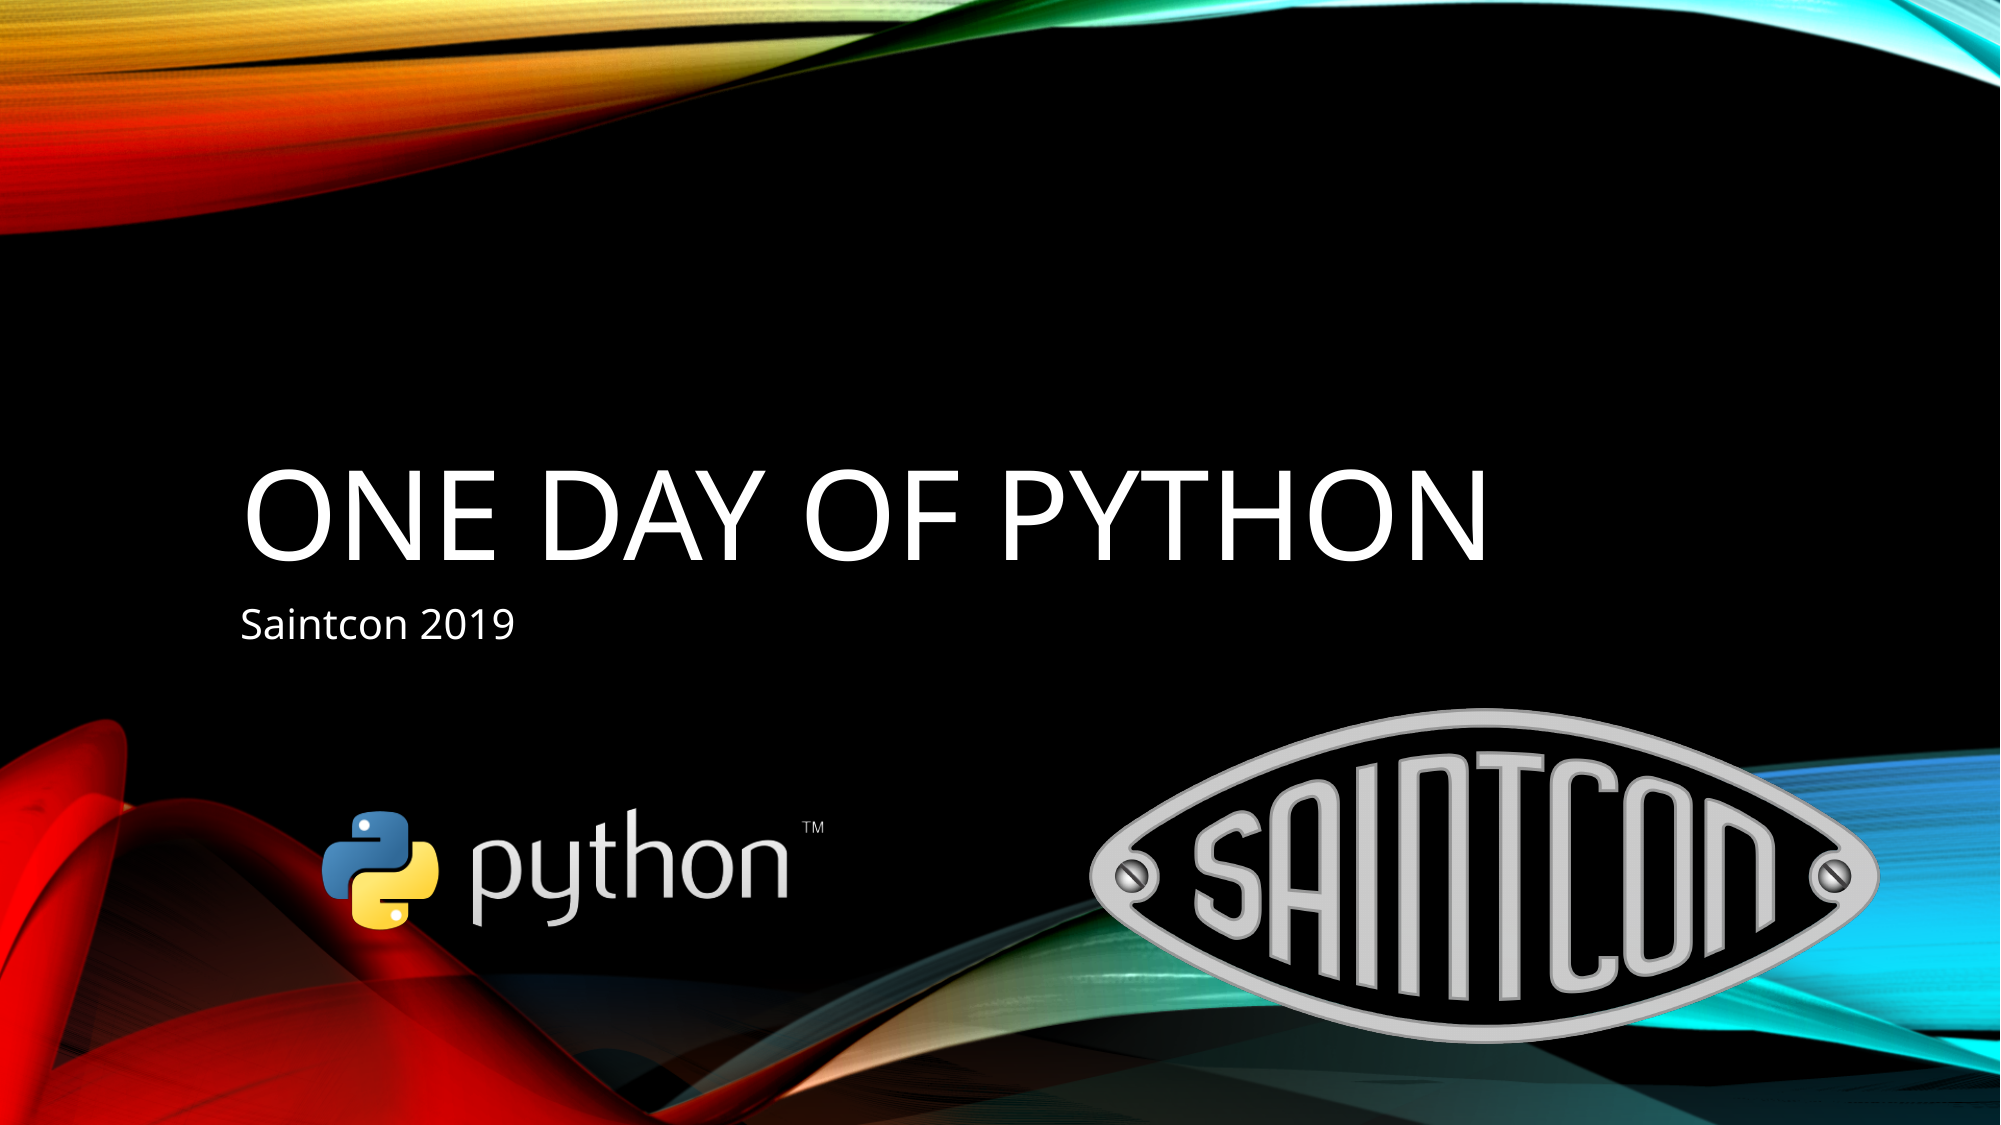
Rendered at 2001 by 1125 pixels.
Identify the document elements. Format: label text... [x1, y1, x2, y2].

picture [0, 707, 2000, 1125]
subtitle Saintcon 2019 [225, 595, 1775, 709]
picture [0, 0, 2000, 237]
title One day of python [225, 295, 1775, 595]
